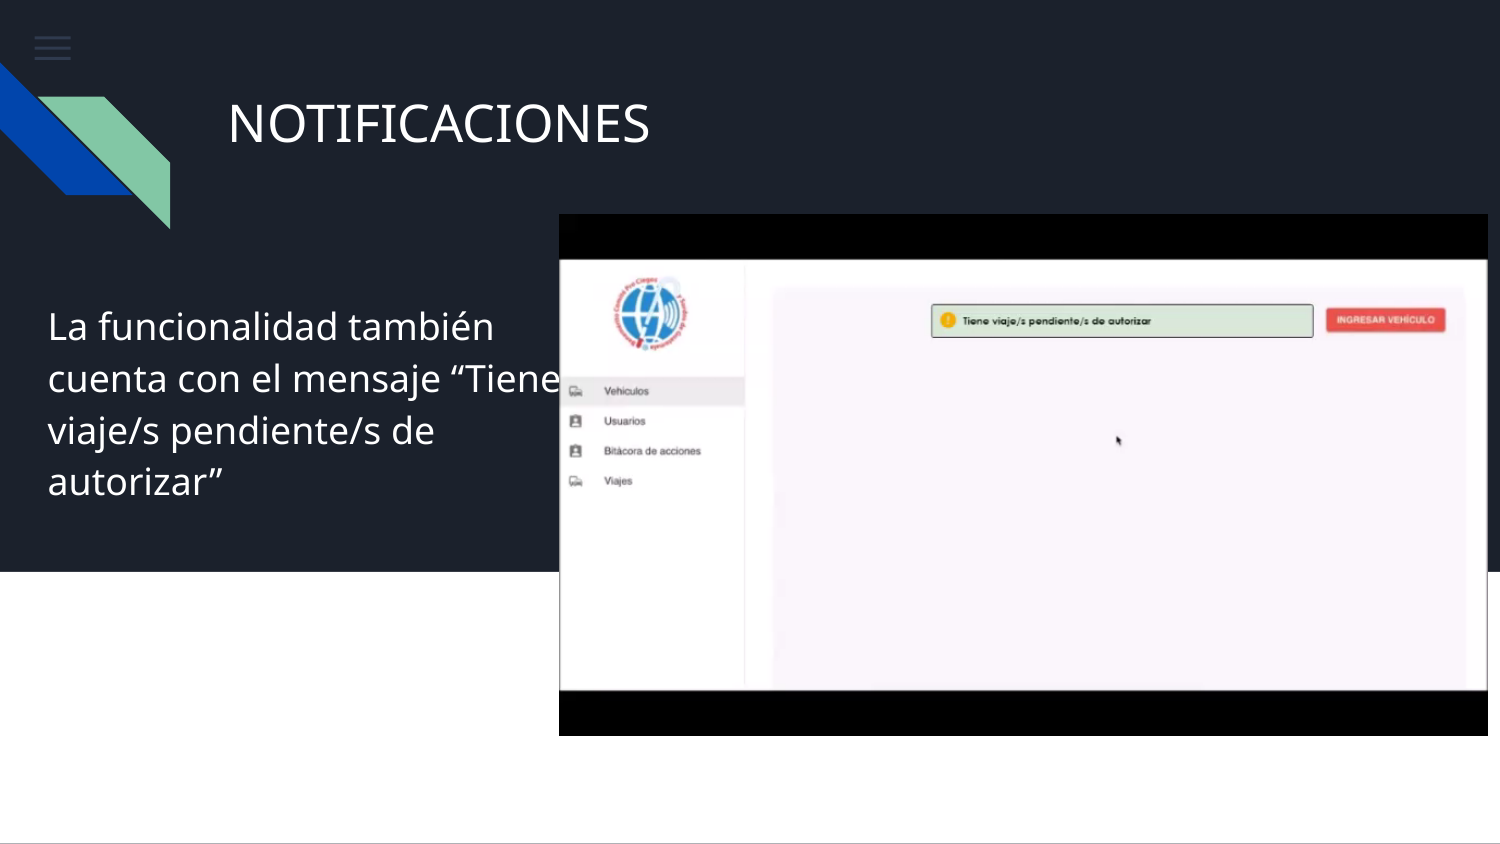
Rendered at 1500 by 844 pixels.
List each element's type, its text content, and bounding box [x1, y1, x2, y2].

title NOTIFICACIONES [212, 75, 706, 160]
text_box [557, 213, 1489, 737]
title La funcionalidad también cuenta con el mensaje “Tiene viaje/s pendiente/s de autorizar” [32, 281, 552, 523]
